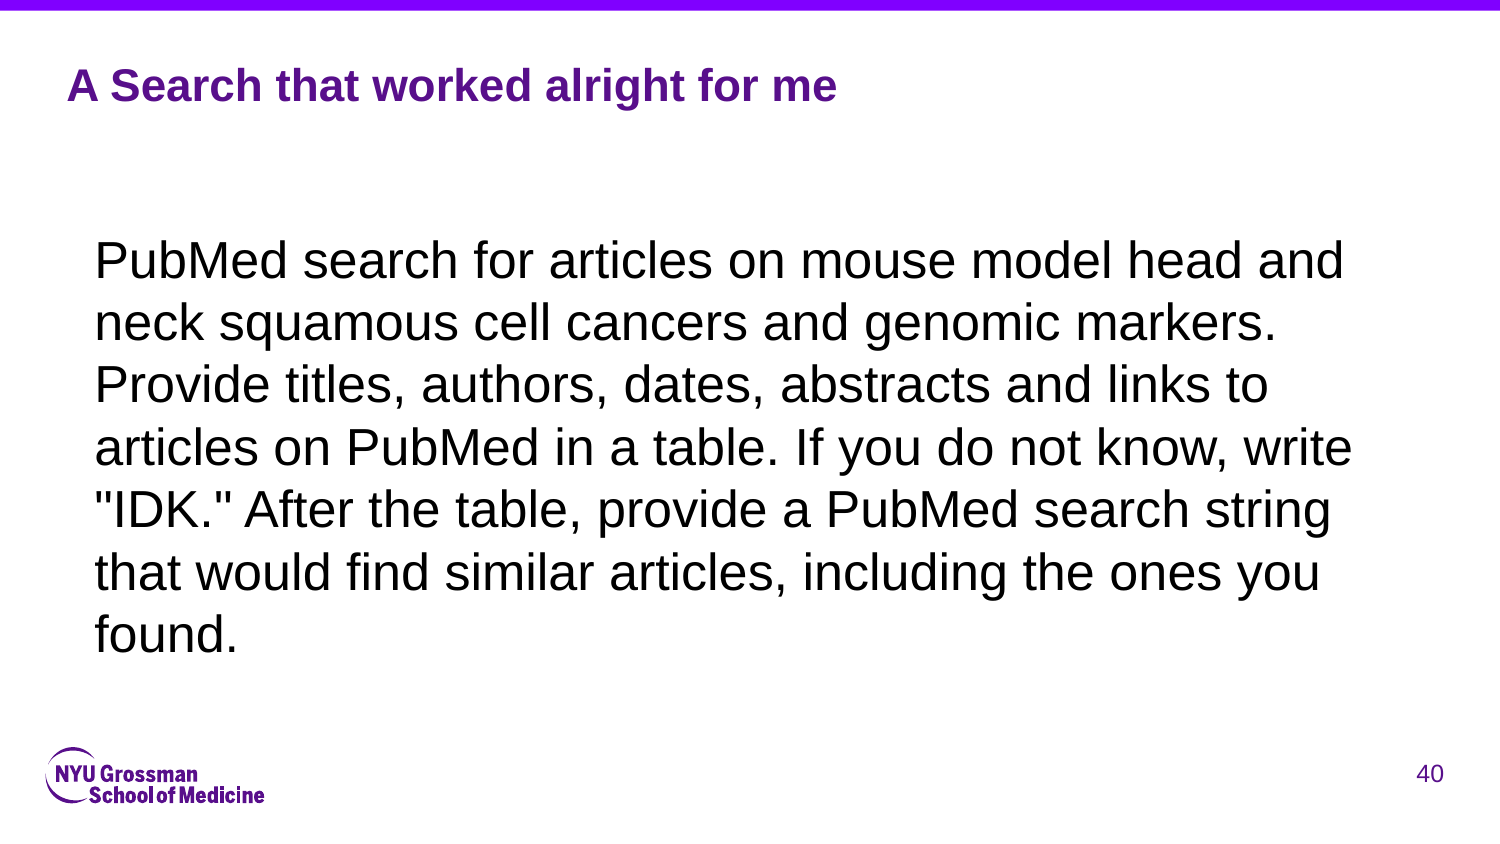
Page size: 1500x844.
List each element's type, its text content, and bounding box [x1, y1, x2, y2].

text_box PubMed search for articles on mouse model head and neck squamous cell cancers and genomic markers. Provide titles, authors, dates, abstracts and links to articles on PubMed in a table. If you do not know, write "IDK." After the table, provide a PubMed search string that would find similar articles, including the ones you found. [79, 210, 1398, 741]
title A Search that worked alright for me [53, 55, 1275, 167]
slide_number ‹#› [1397, 761, 1445, 785]
